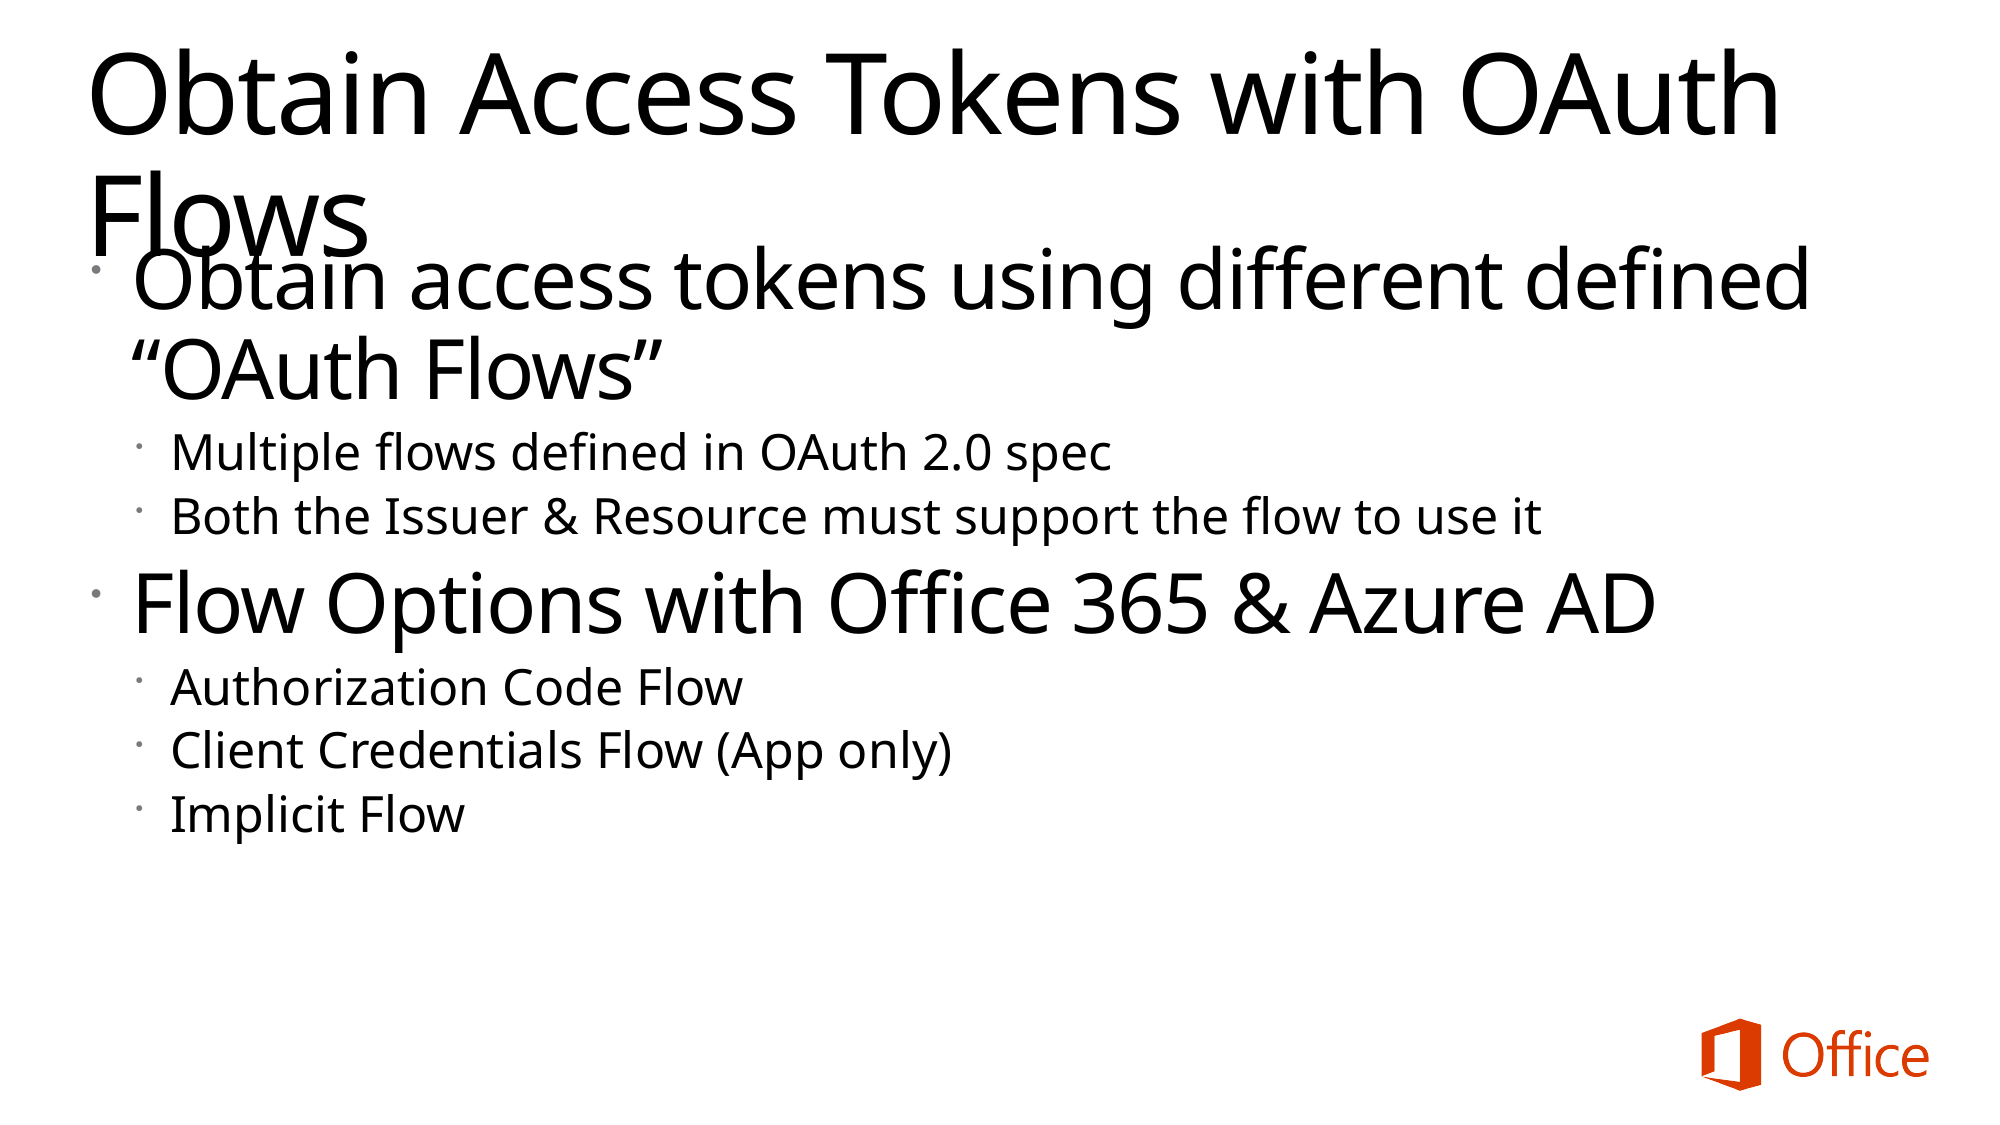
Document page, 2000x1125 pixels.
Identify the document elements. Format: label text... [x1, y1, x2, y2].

title Obtain Access Tokens with OAuth Flows [85, 37, 1914, 161]
picture [1670, 987, 1960, 1122]
list Obtain access tokens using different defined “OAuth Flows” Multiple flows defined in OAuth 2.0 spec Both the Issuer & Resource must support the flow to use it Flow Options with Office 365 & Azure AD Authorization Code Flow Client Credentials Flow (App only) Implicit Flow [85, 237, 1914, 573]
